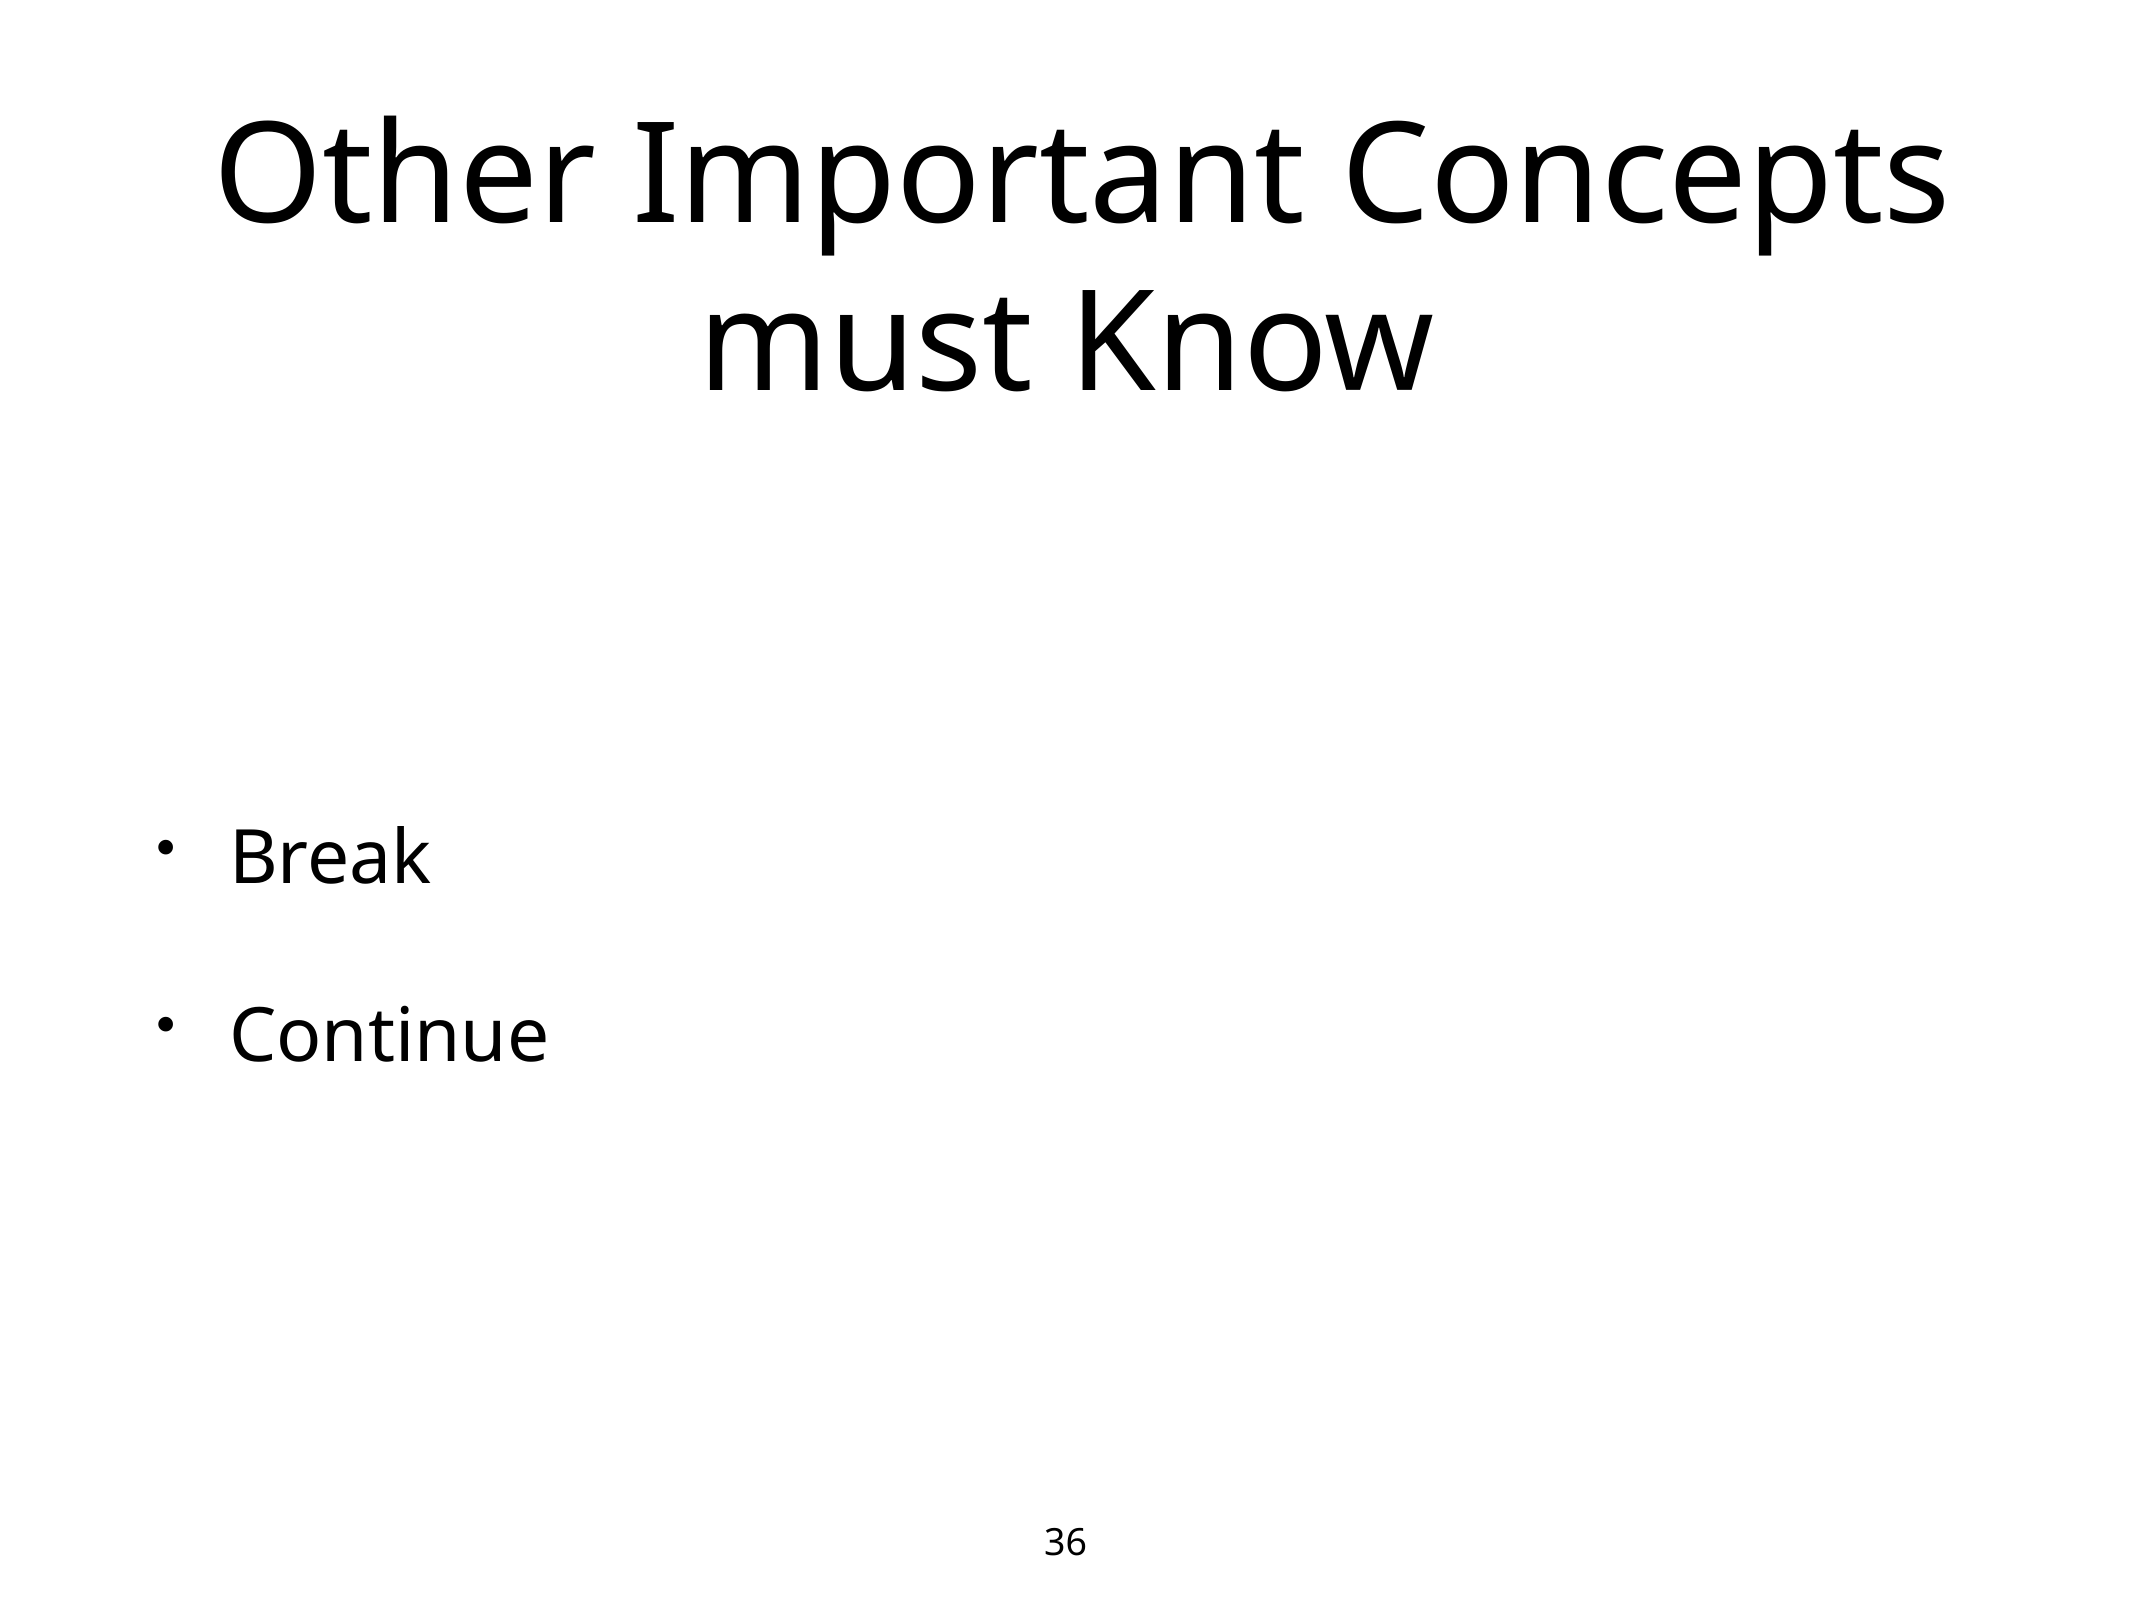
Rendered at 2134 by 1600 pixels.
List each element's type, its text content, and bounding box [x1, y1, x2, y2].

slide_number 36 [1034, 1517, 1097, 1581]
title Other Important Concepts must Know [155, 72, 1978, 426]
list Break Continue [155, 426, 1978, 1459]
